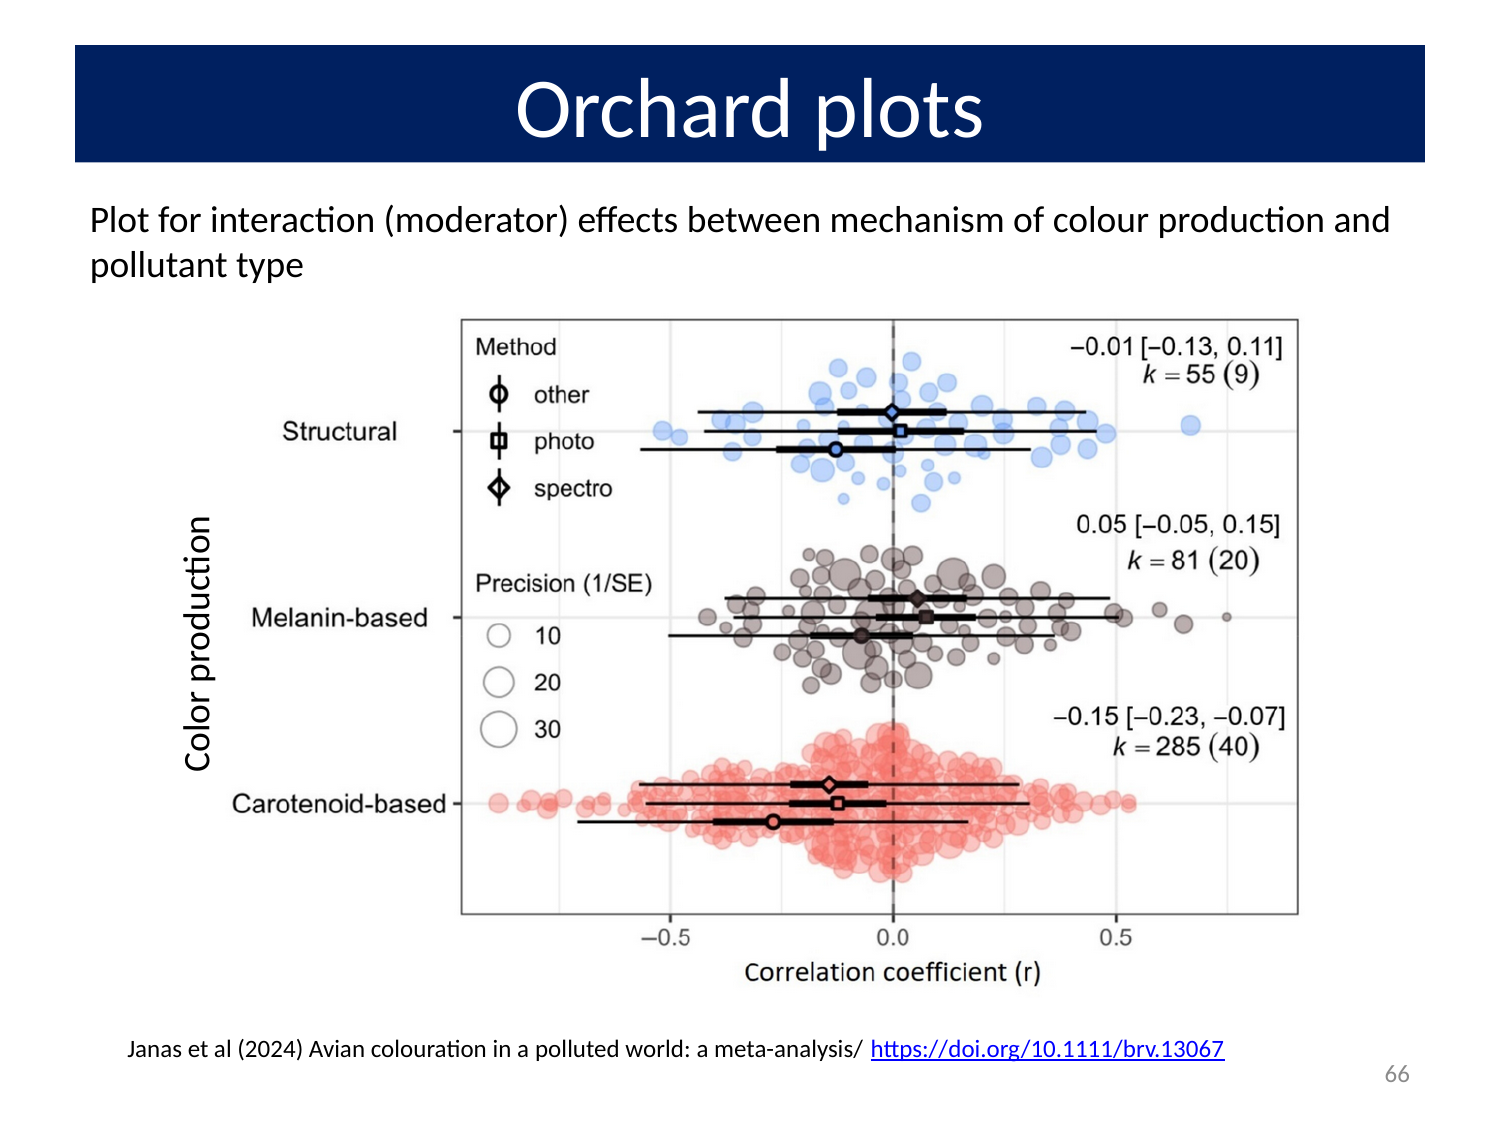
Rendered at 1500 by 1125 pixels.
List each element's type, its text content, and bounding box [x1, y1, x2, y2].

text_box Color production [164, 394, 219, 894]
slide_number 66 [1074, 1070, 1425, 1103]
picture [224, 312, 1305, 999]
title Orchard plots [75, 45, 1425, 163]
text_box Janas et al (2024) Avian colouration in a polluted world: a meta-analysis/ https://doi.org/10.1111/brv.13067 [112, 1025, 1438, 1070]
text_box Plot for interaction (moderator) effects between mechanism of colour production and pollutant type [74, 187, 1425, 293]
